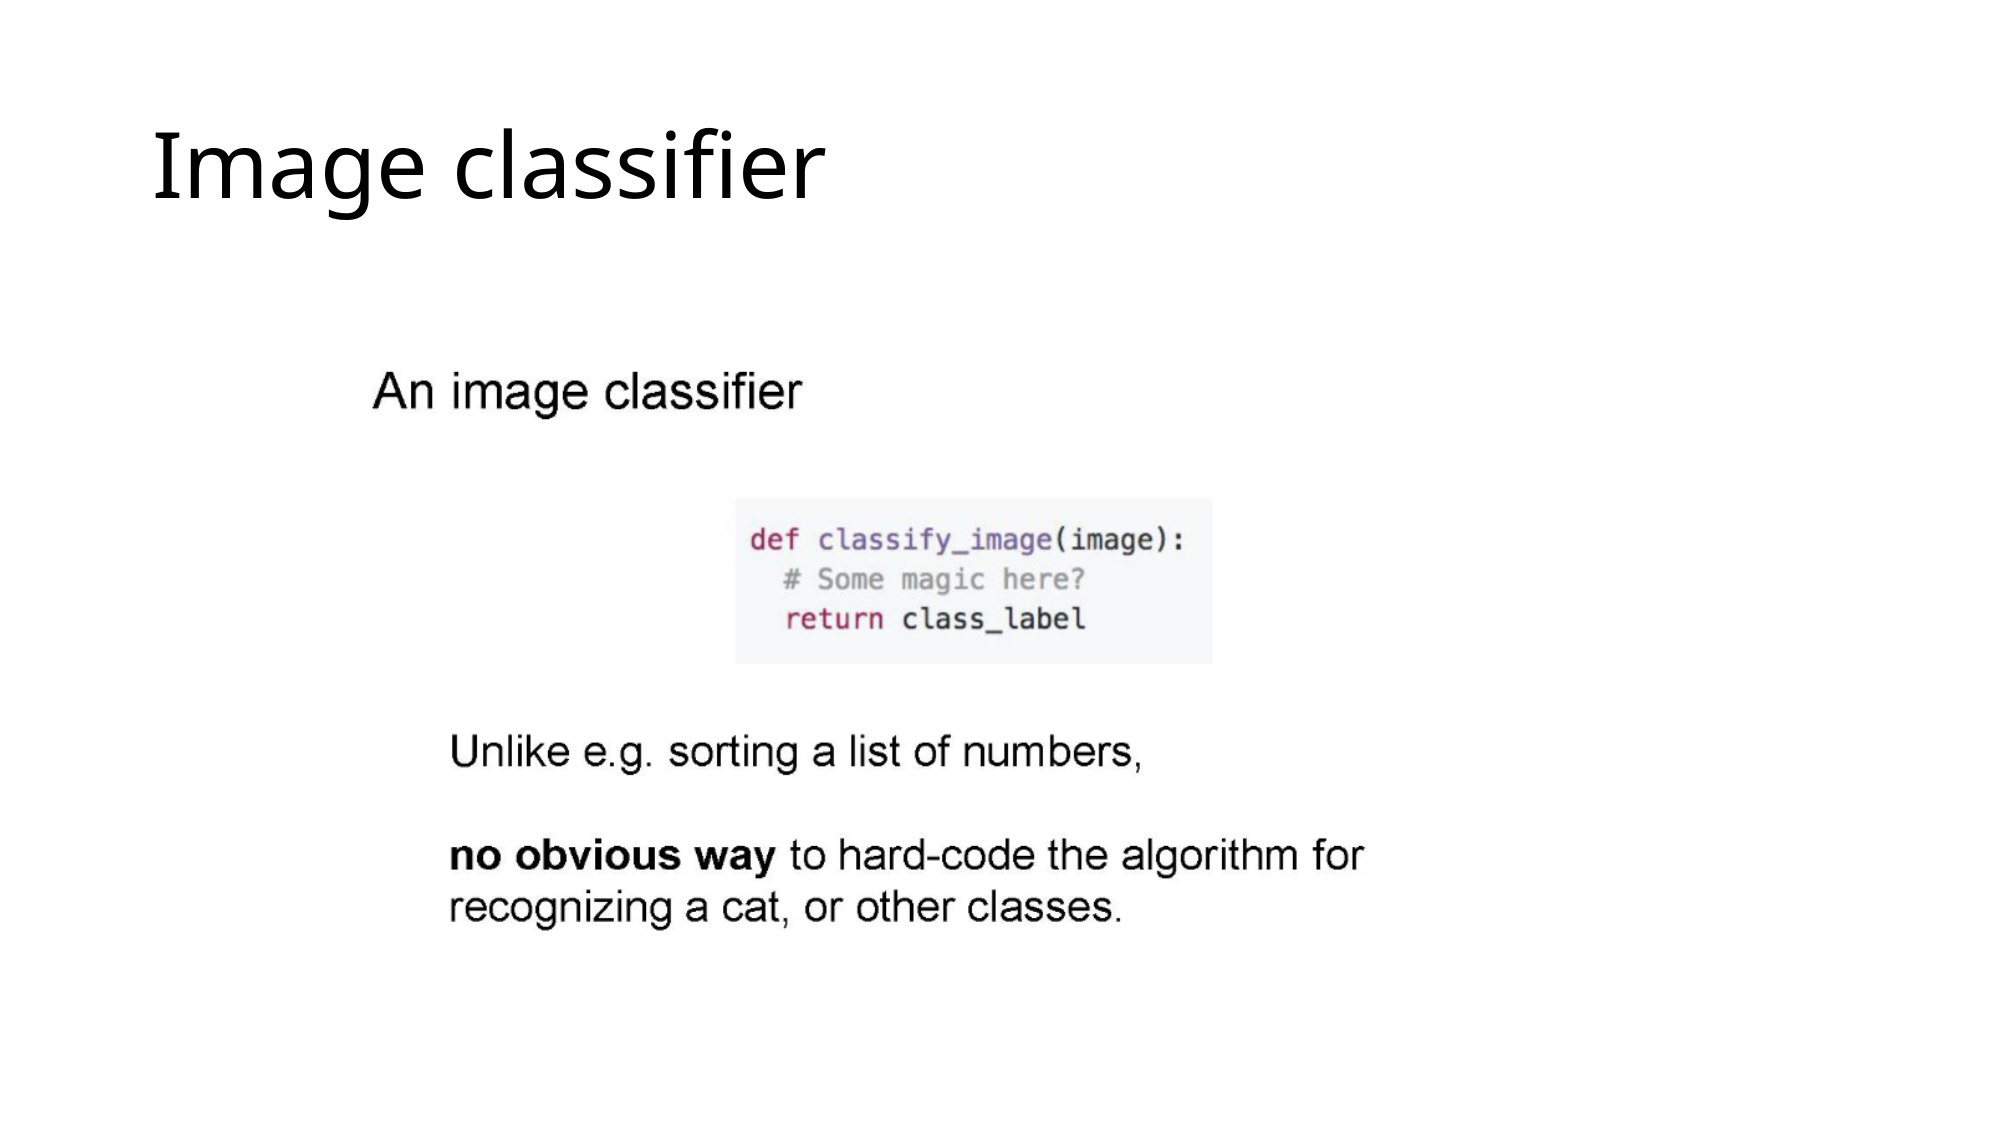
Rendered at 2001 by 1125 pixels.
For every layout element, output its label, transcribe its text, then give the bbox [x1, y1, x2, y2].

picture [354, 321, 1528, 1014]
title Image classifier [137, 59, 1863, 278]
